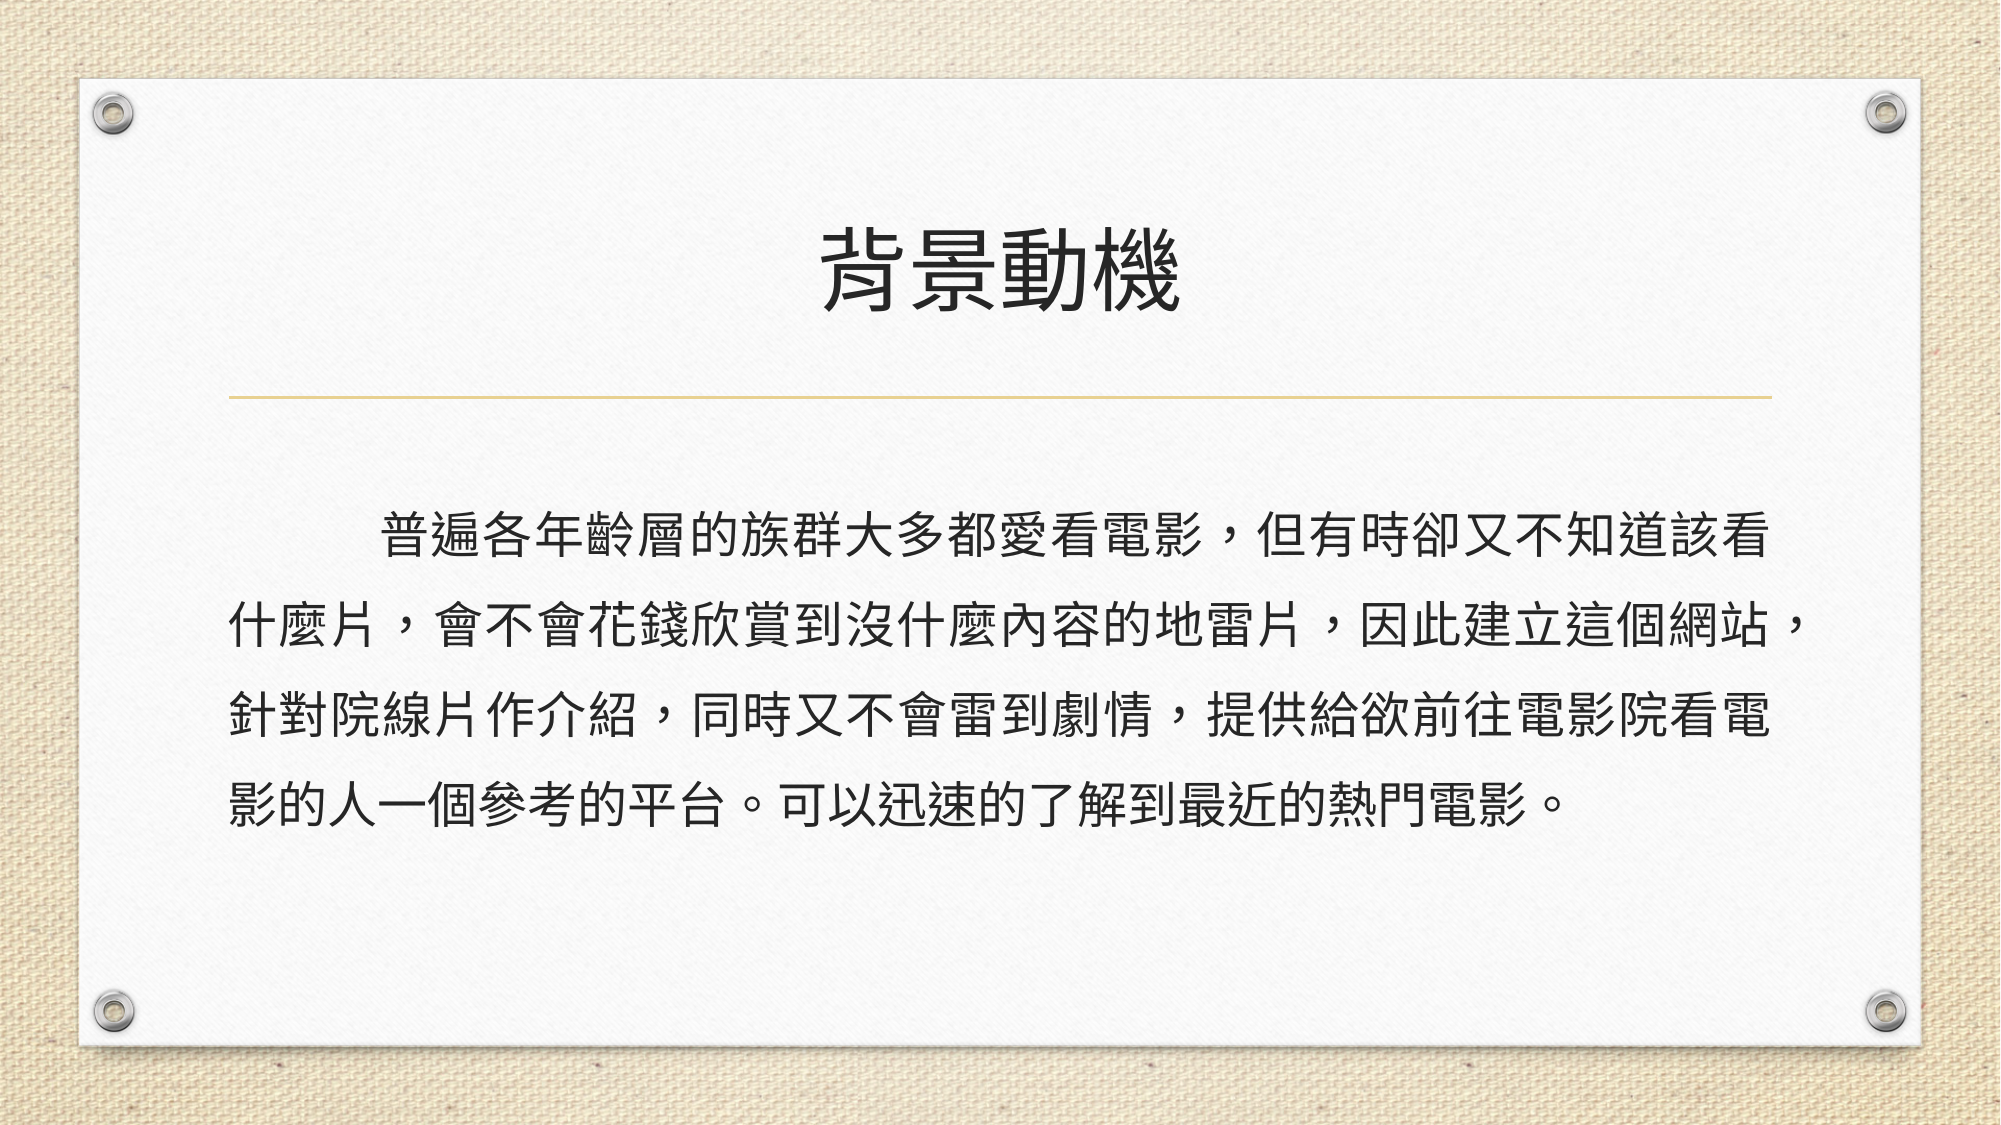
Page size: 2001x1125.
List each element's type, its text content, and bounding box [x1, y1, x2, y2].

list 普遍各年齡層的族群大多都愛看電影，但有時卻又不知道該看什麼片，會不會花錢欣賞到沒什麼內容的地雷片，因此建立這個網站，針對院線片作介紹，同時又不會雷到劇情，提供給欲前往電影院看電影的人一個參考的平台。可以迅速的了解到最近的熱門電影。 [212, 465, 1788, 1010]
title 背景動機 [212, 161, 1788, 375]
picture [0, 0, 2001, 1125]
